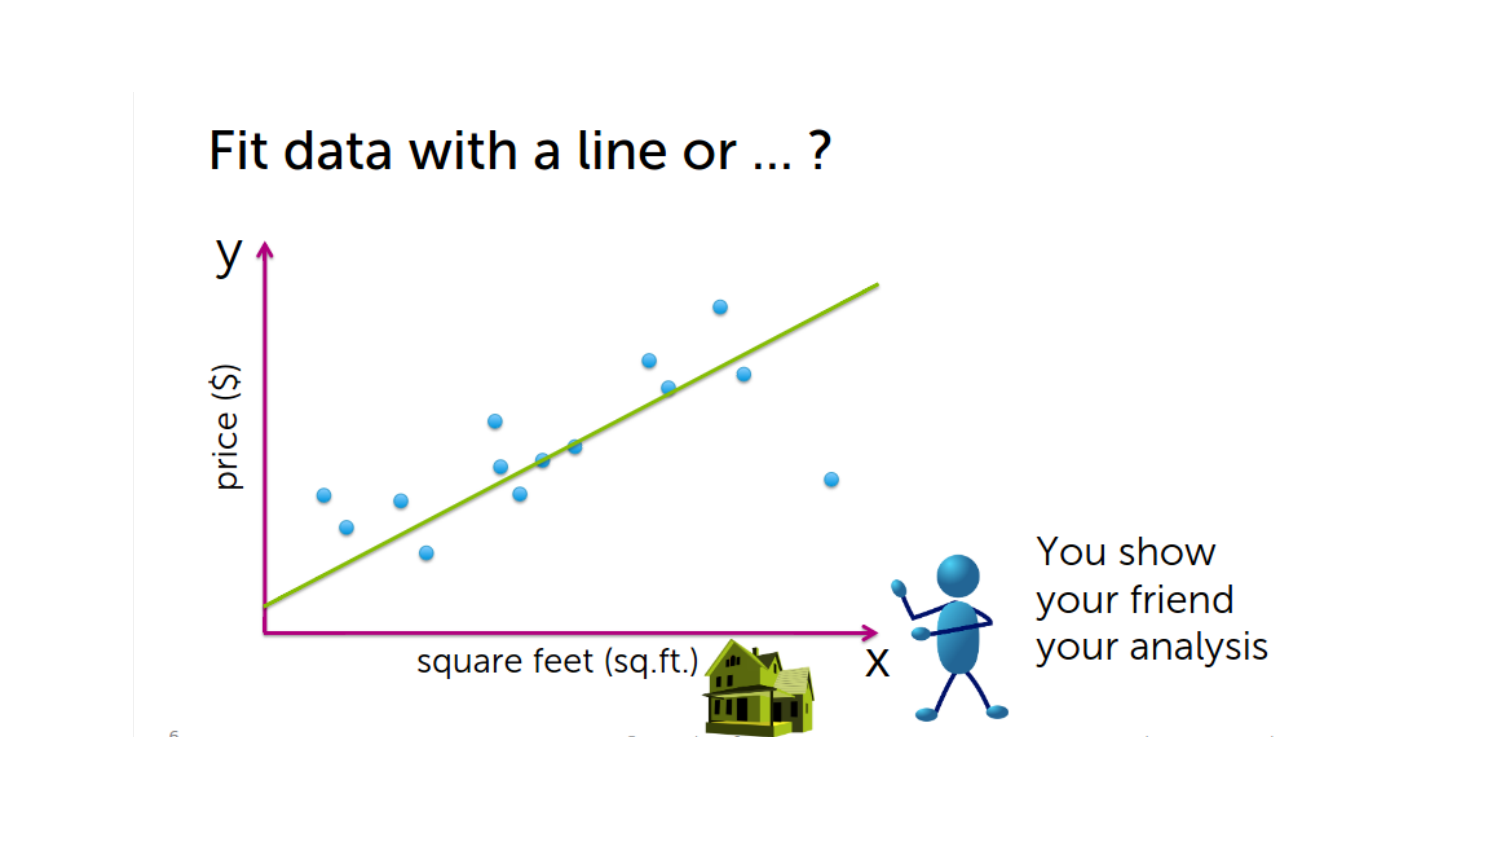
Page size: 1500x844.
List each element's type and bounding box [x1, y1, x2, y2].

picture [132, 91, 1323, 737]
